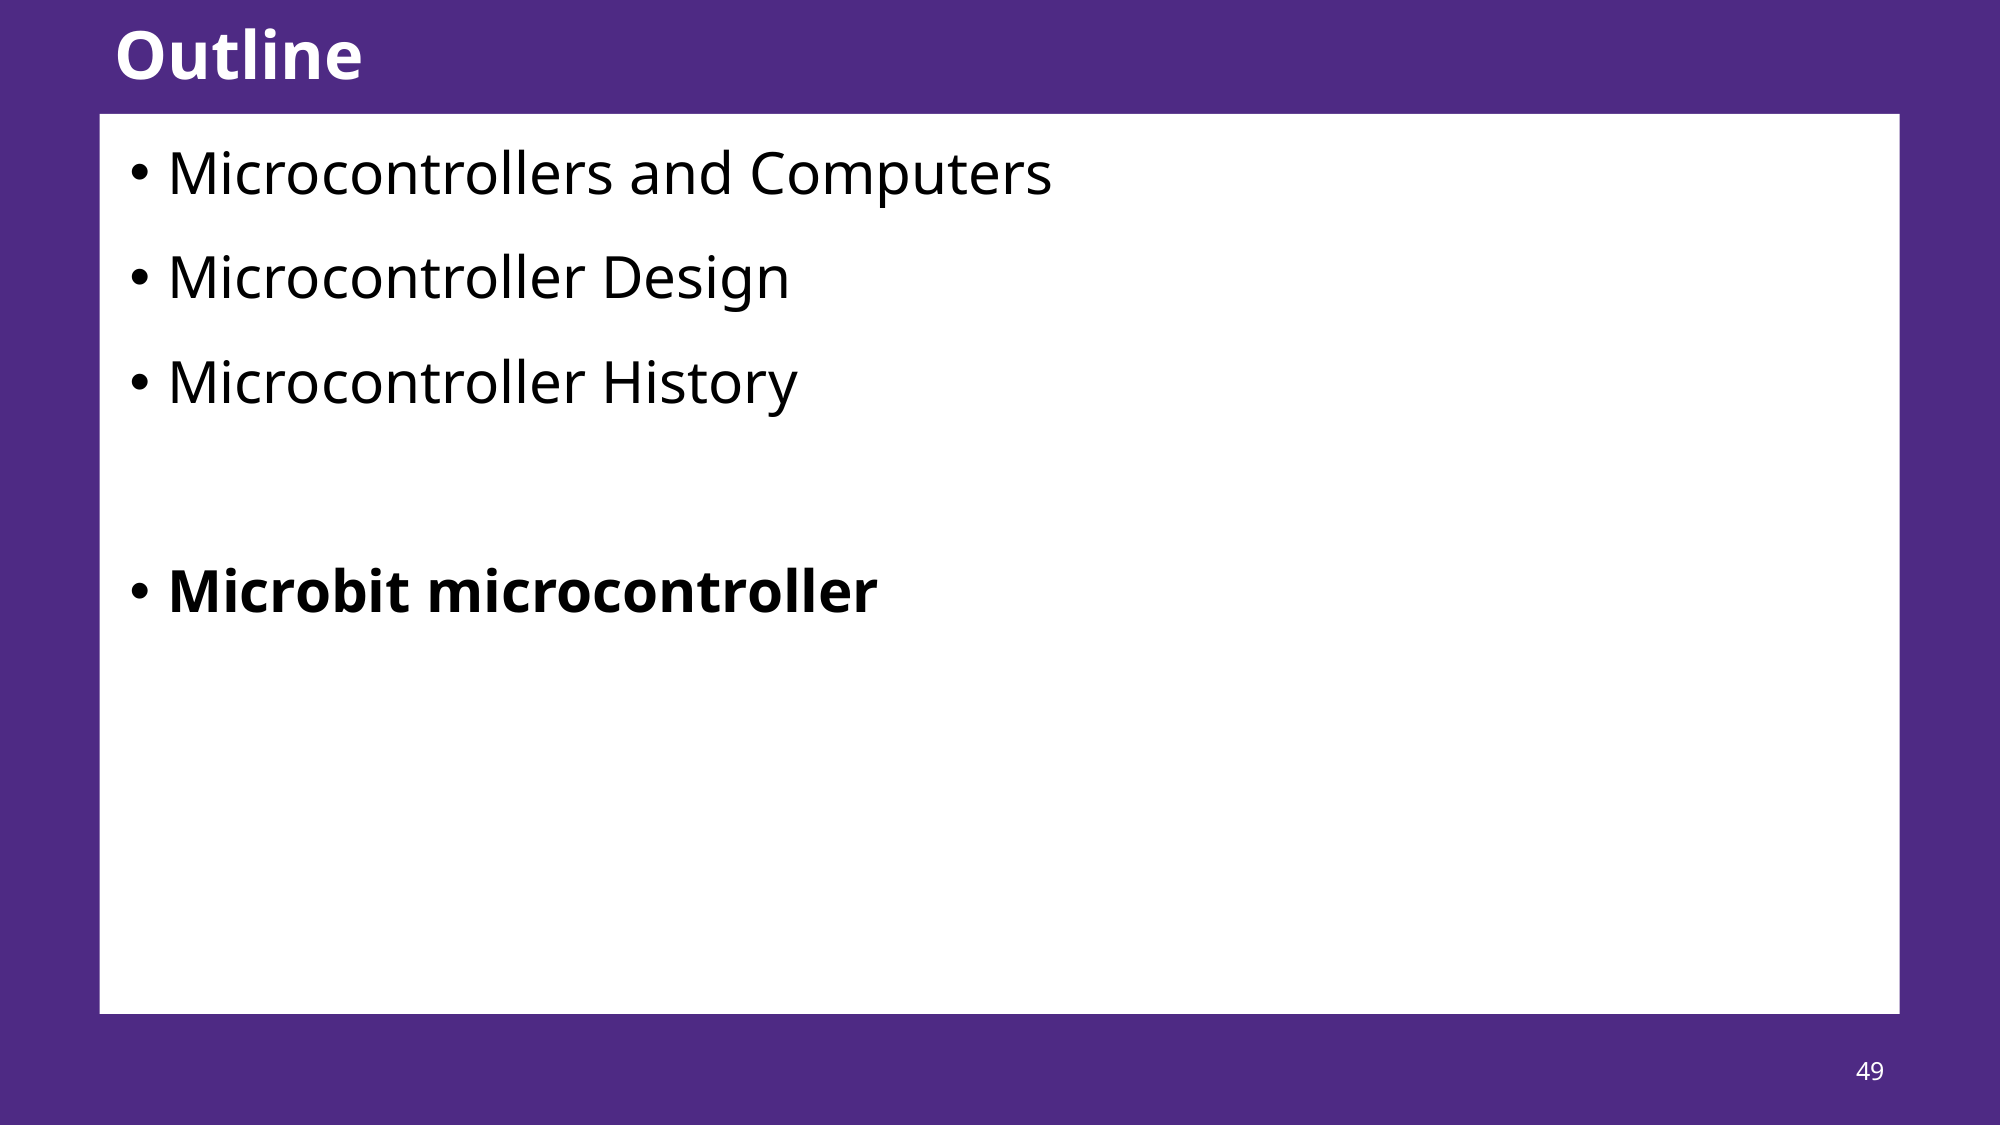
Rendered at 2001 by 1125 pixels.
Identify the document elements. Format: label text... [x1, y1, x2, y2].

title Outline [99, 1, 1900, 114]
slide_number 49 [1749, 1042, 1900, 1103]
list Microcontrollers and Computers Microcontroller Design Microcontroller History Microbit microcontroller [99, 114, 1900, 1014]
